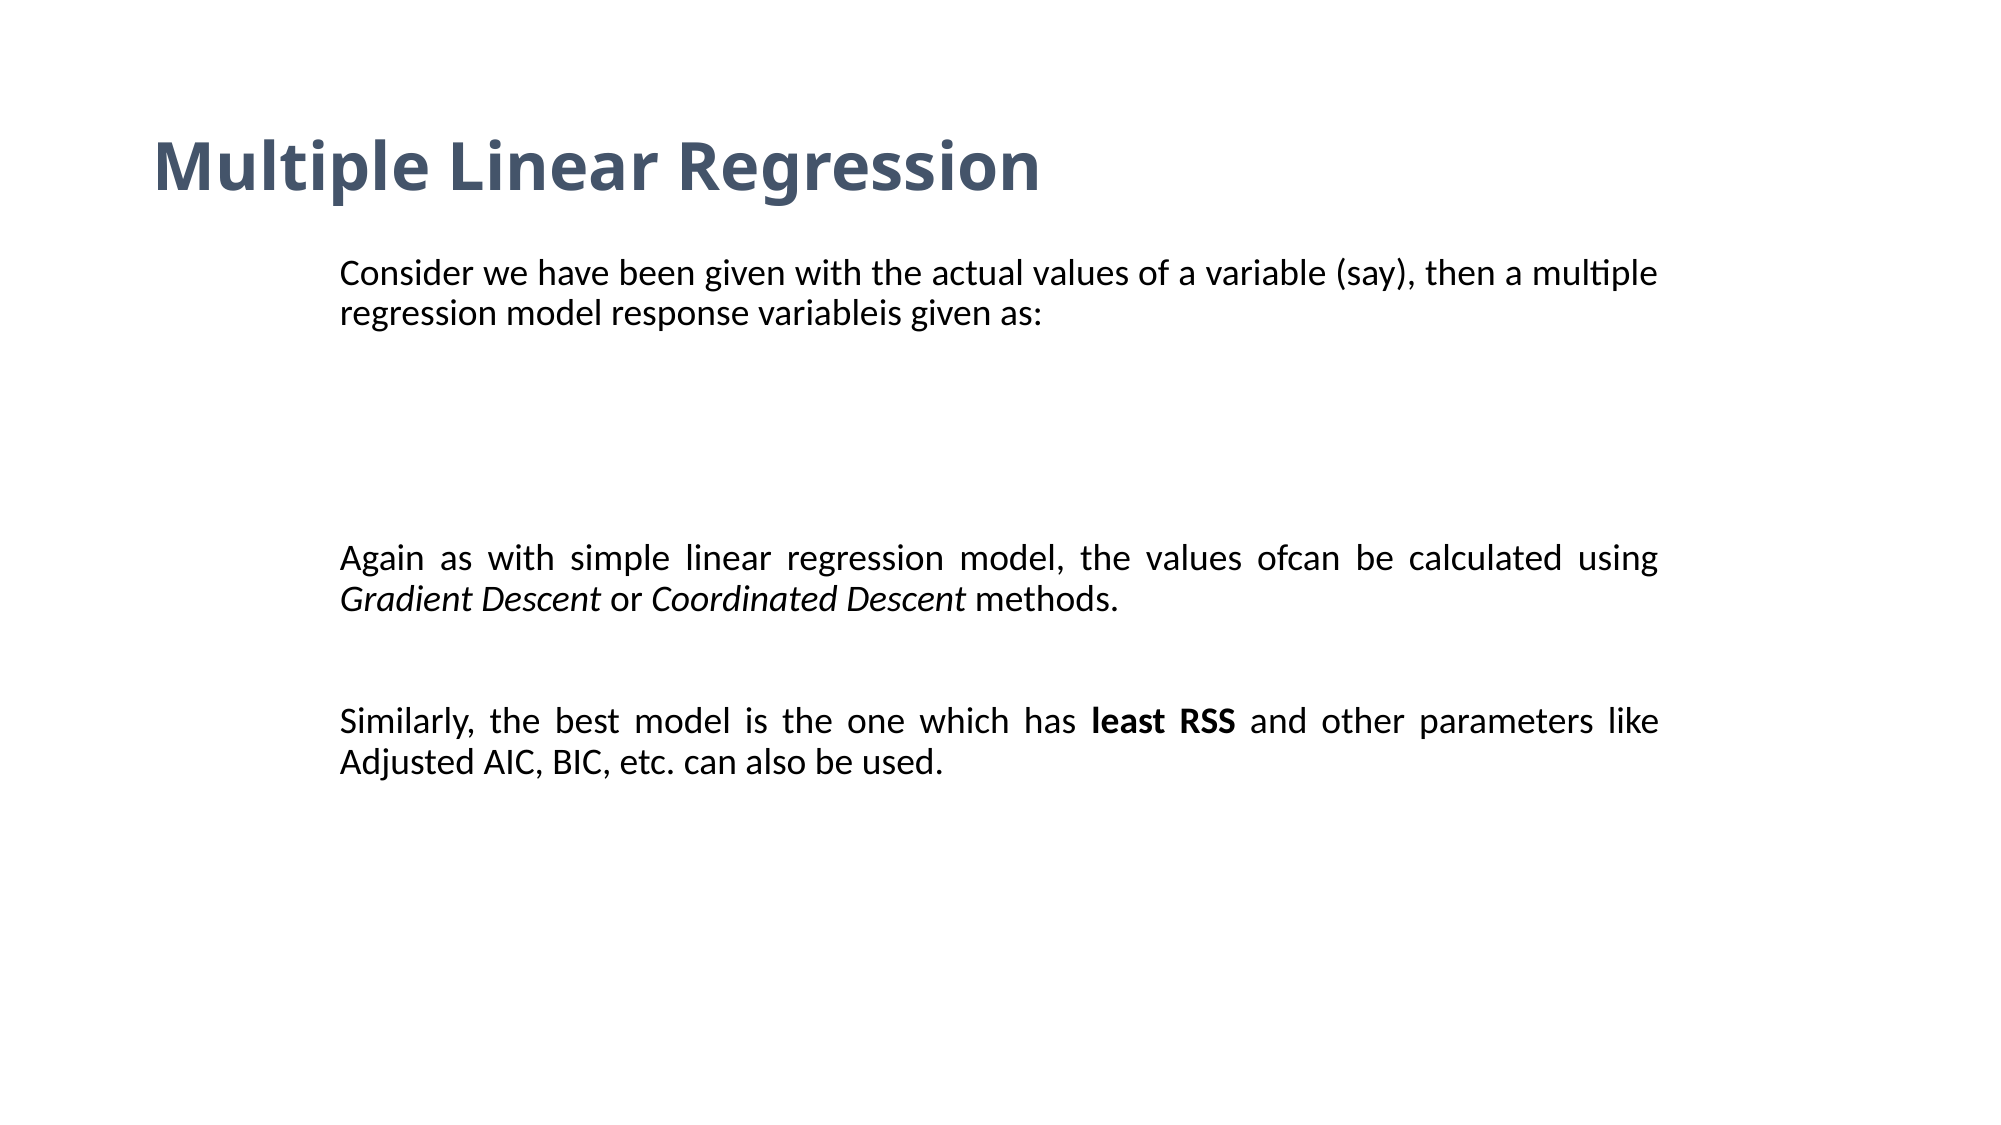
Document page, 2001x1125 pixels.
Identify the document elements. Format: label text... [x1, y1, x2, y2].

title Multiple Linear Regression [137, 59, 1863, 278]
